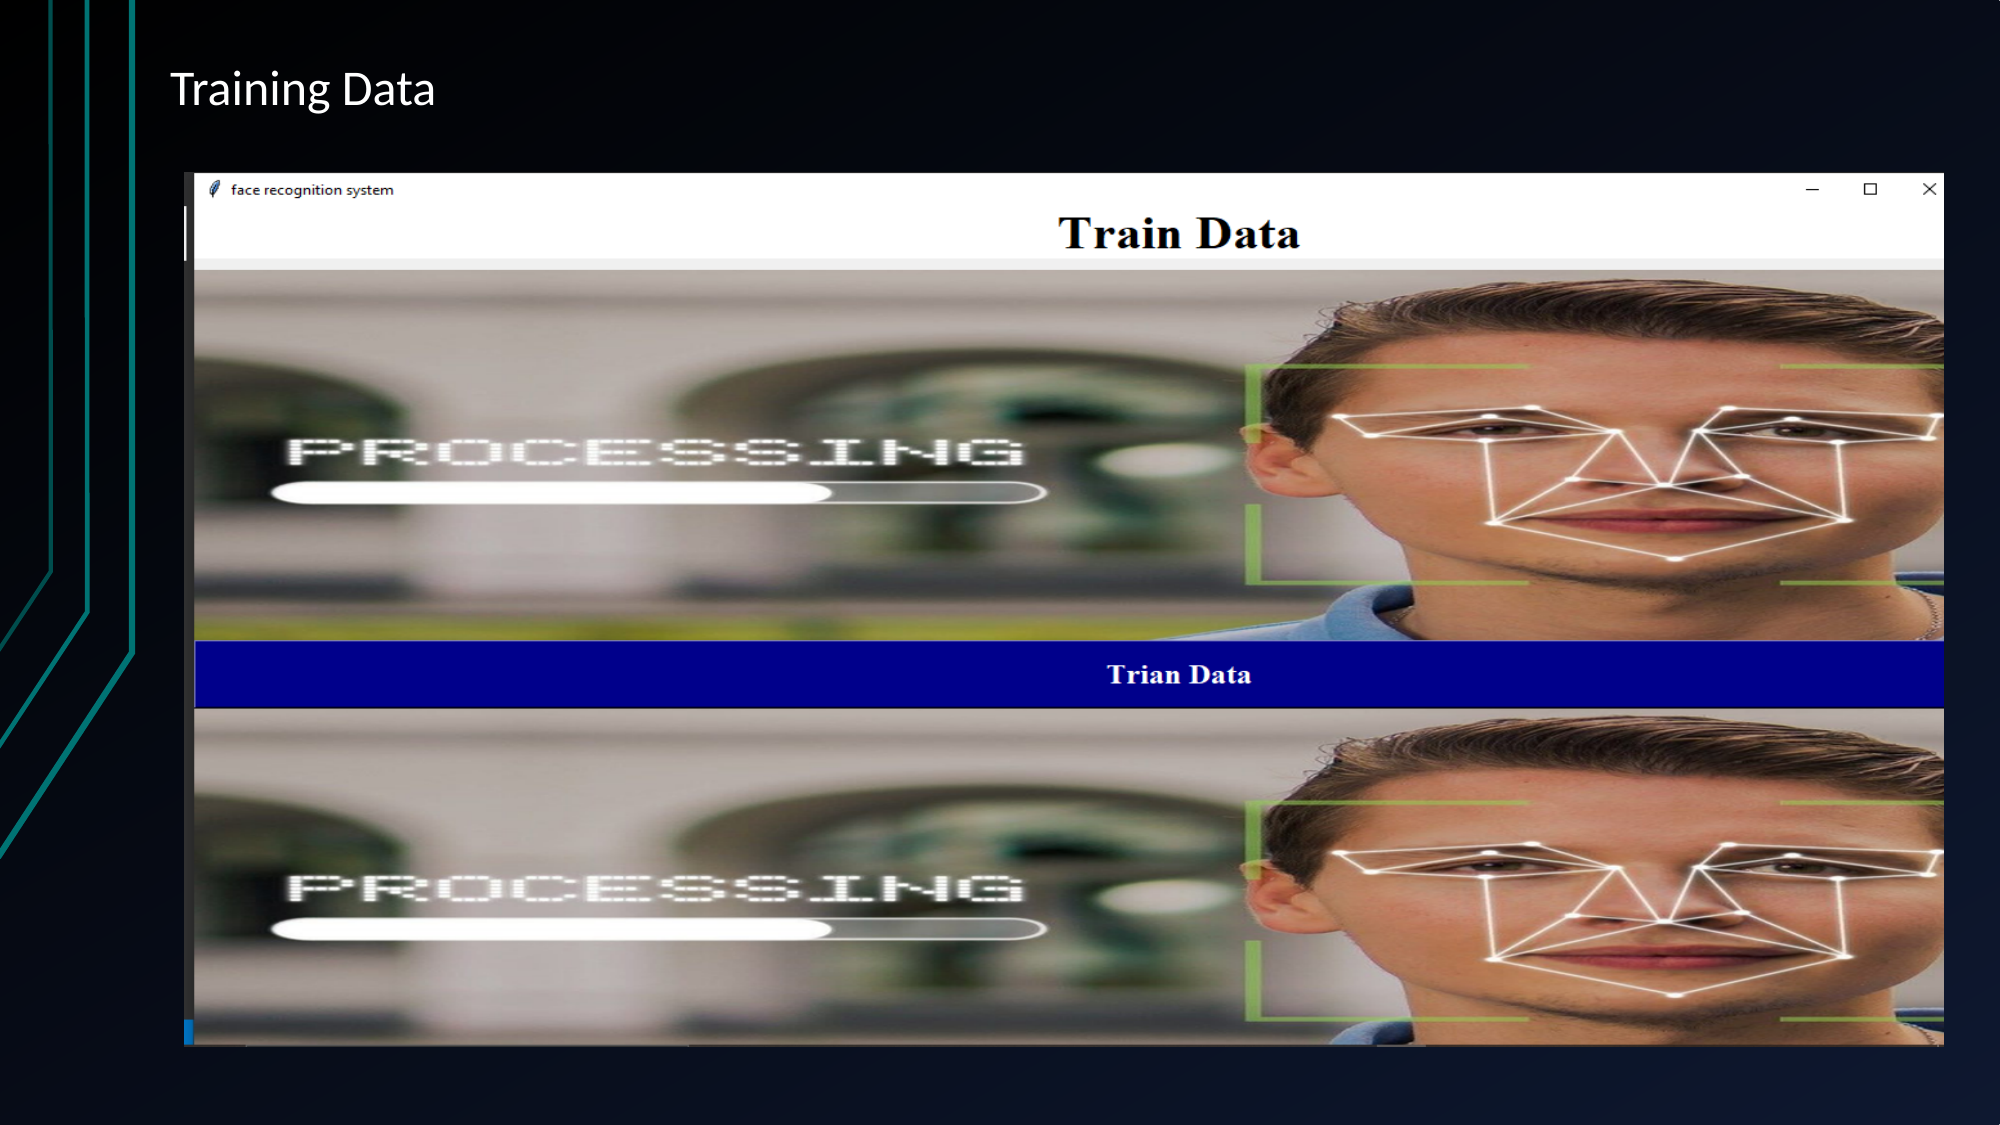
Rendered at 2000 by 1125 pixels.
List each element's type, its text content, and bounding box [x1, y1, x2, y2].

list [184, 172, 1945, 1047]
title Training Data [149, 5, 1850, 126]
